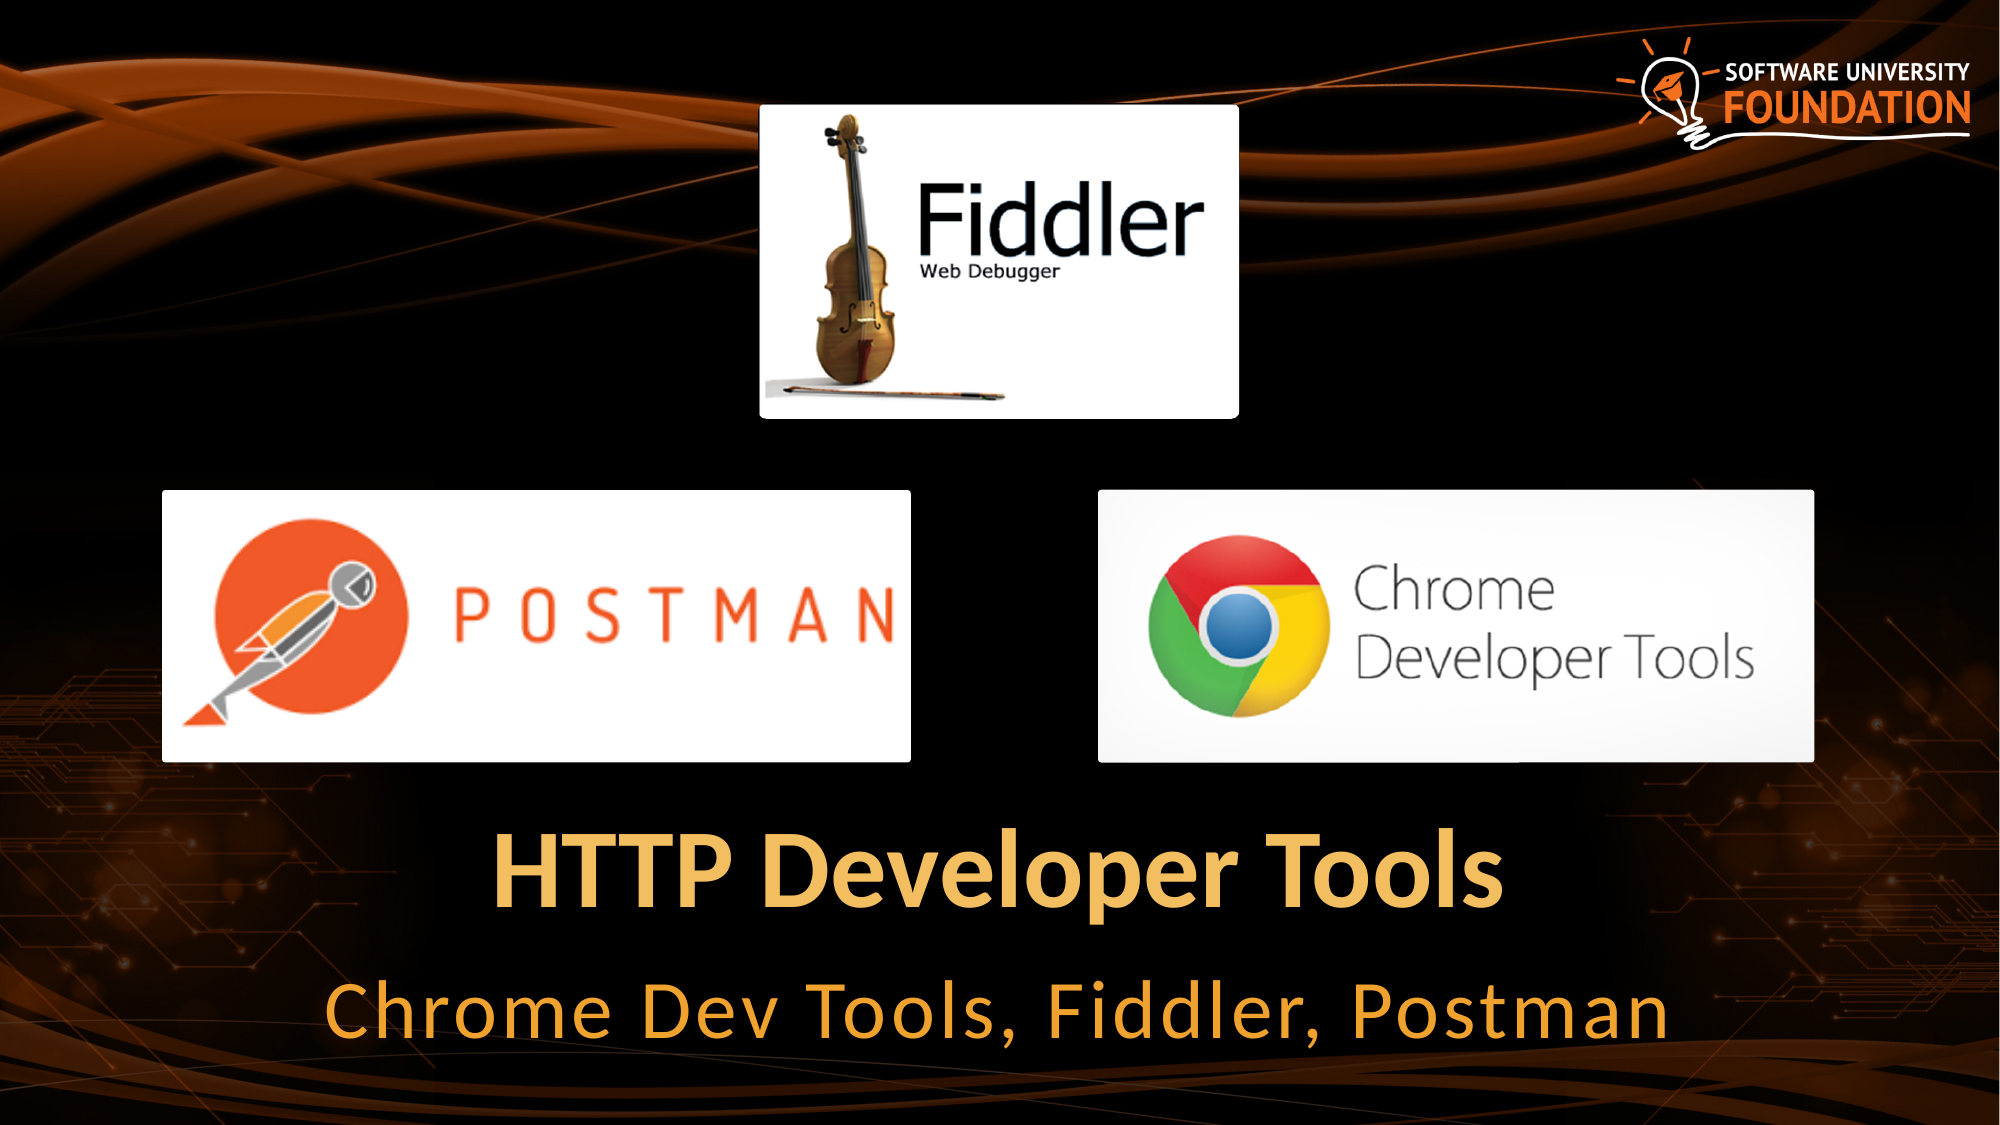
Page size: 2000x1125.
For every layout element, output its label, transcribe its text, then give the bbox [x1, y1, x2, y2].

picture [0, 0, 2000, 1125]
title HTTP Developer Tools [265, 803, 1733, 938]
list Chrome Dev Tools, Fiddler, Postman [265, 944, 1733, 1057]
